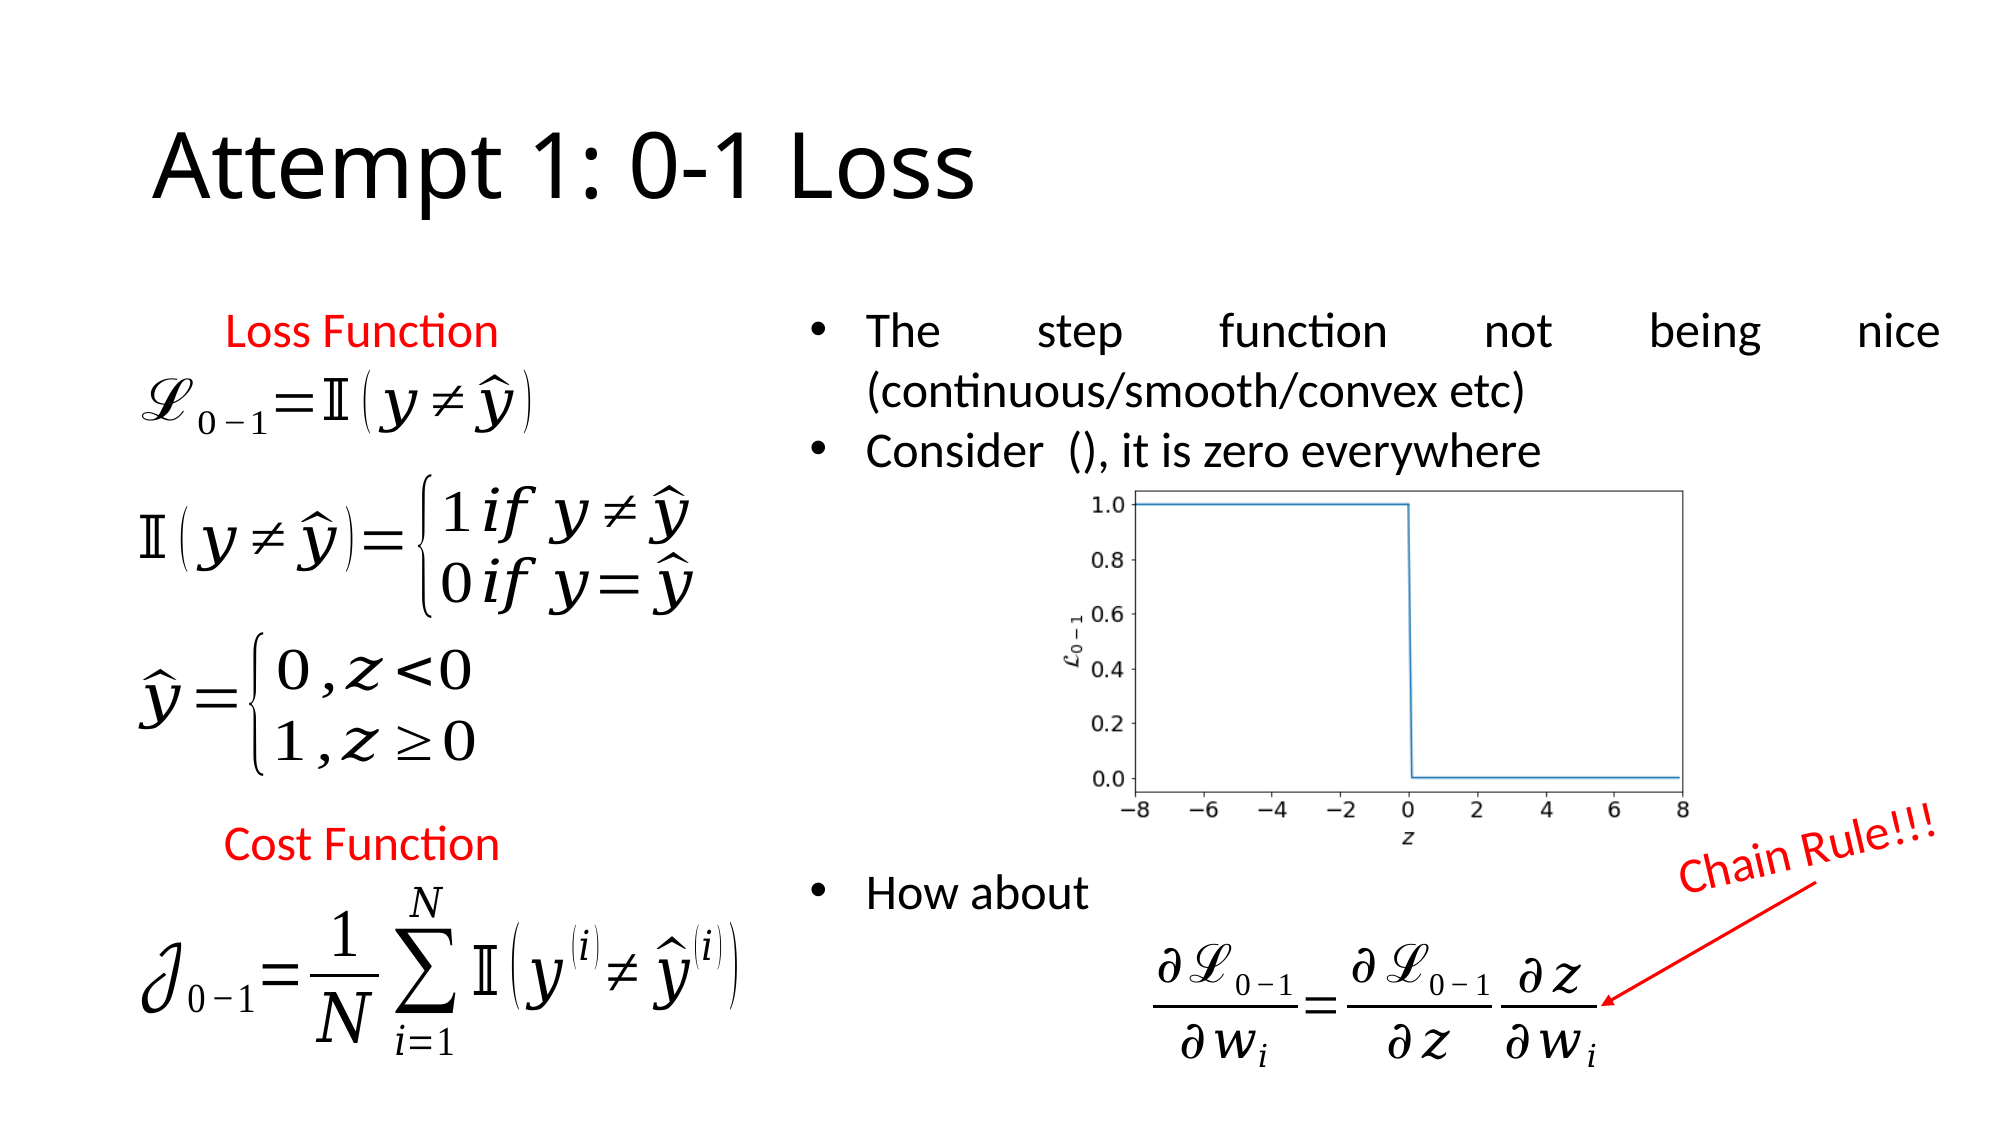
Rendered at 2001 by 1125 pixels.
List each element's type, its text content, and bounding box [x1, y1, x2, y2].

text_box Loss Function [206, 290, 519, 366]
text_box Chain Rule!!! [1649, 773, 1968, 883]
title Attempt 1: 0-1 Loss [137, 59, 1863, 278]
picture [1054, 482, 1697, 858]
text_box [1600, 883, 1817, 1006]
text_box Cost Function [206, 803, 519, 879]
